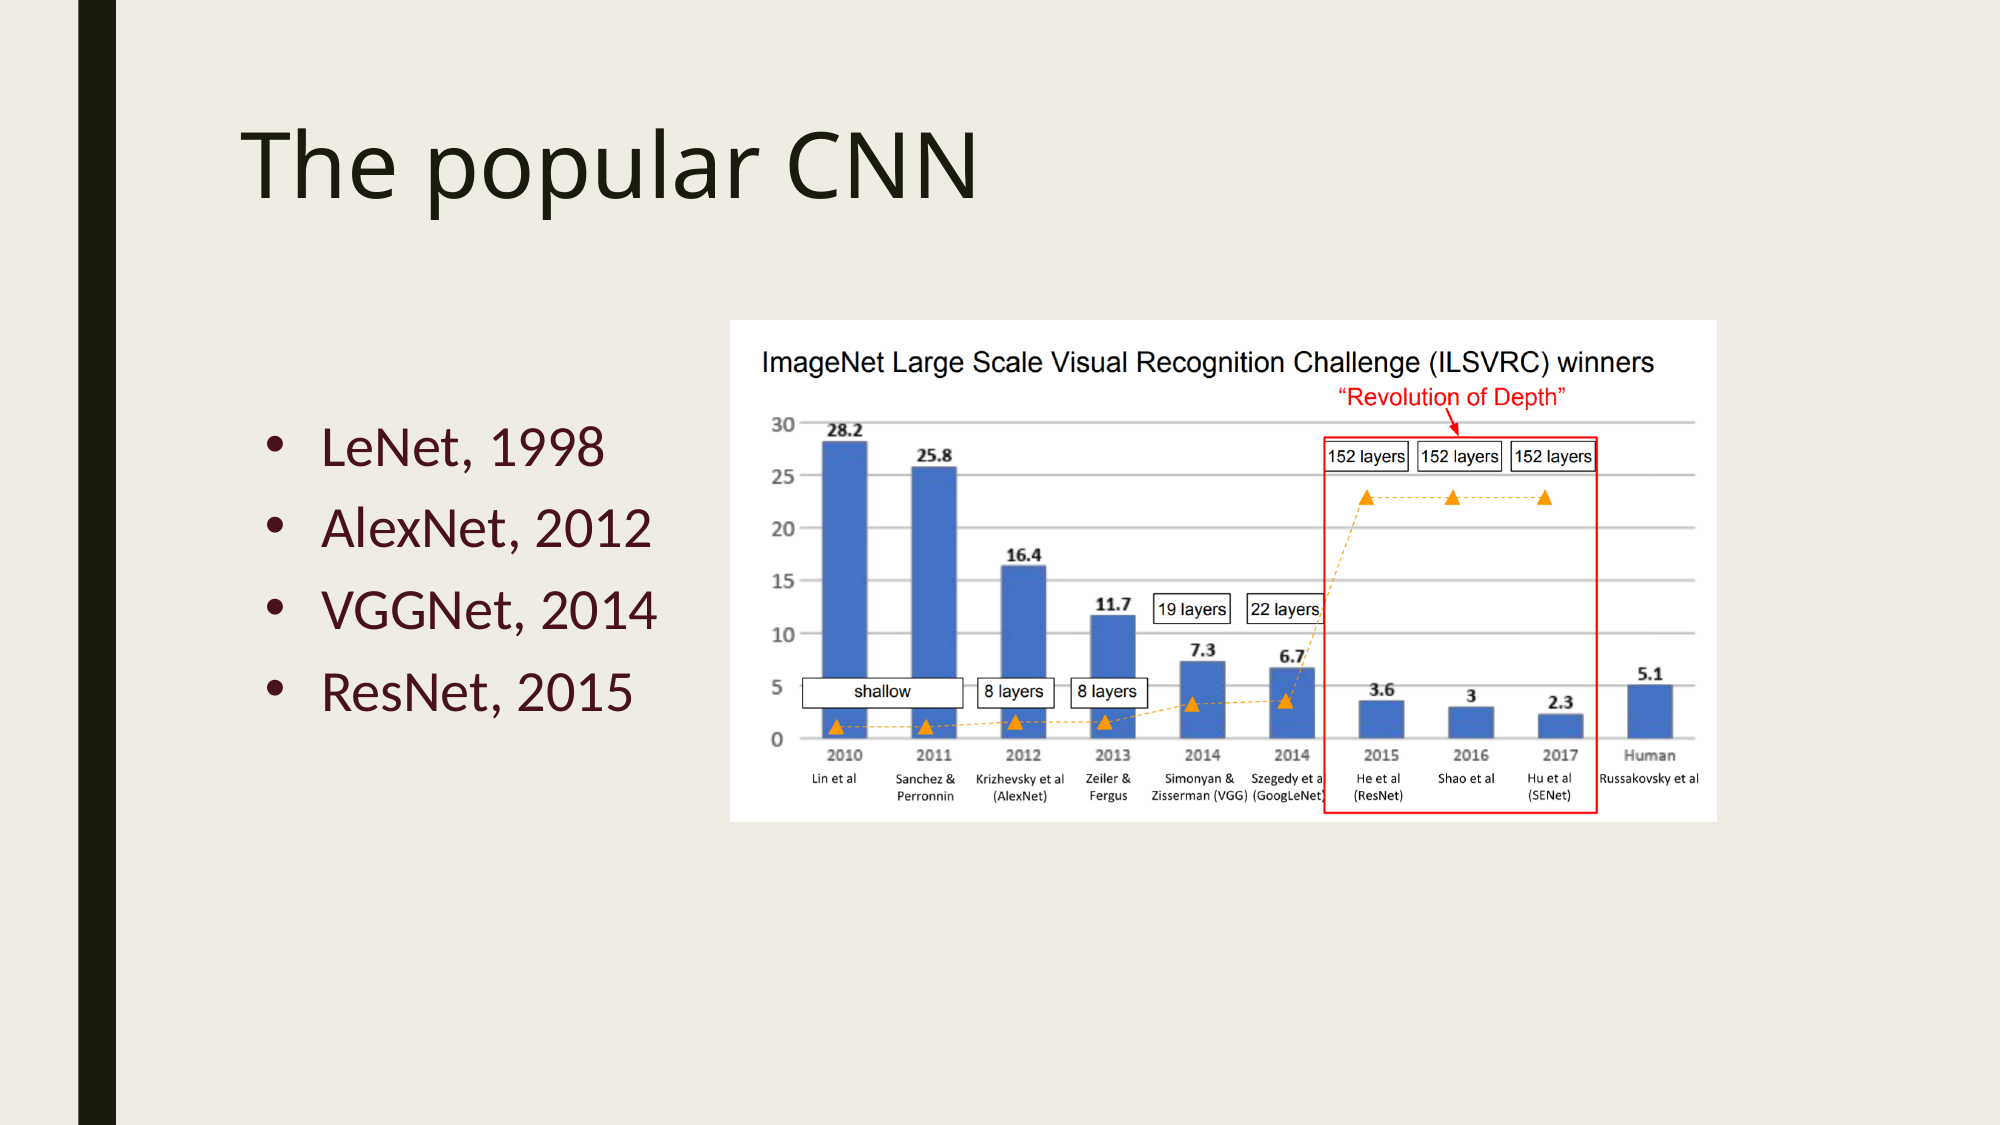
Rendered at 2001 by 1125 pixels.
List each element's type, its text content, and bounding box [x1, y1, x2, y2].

picture [730, 320, 1717, 822]
title The popular CNN [225, 112, 1800, 357]
text_box LeNet, 1998 AlexNet, 2012 VGGNet, 2014 ResNet, 2015 [249, 400, 730, 797]
